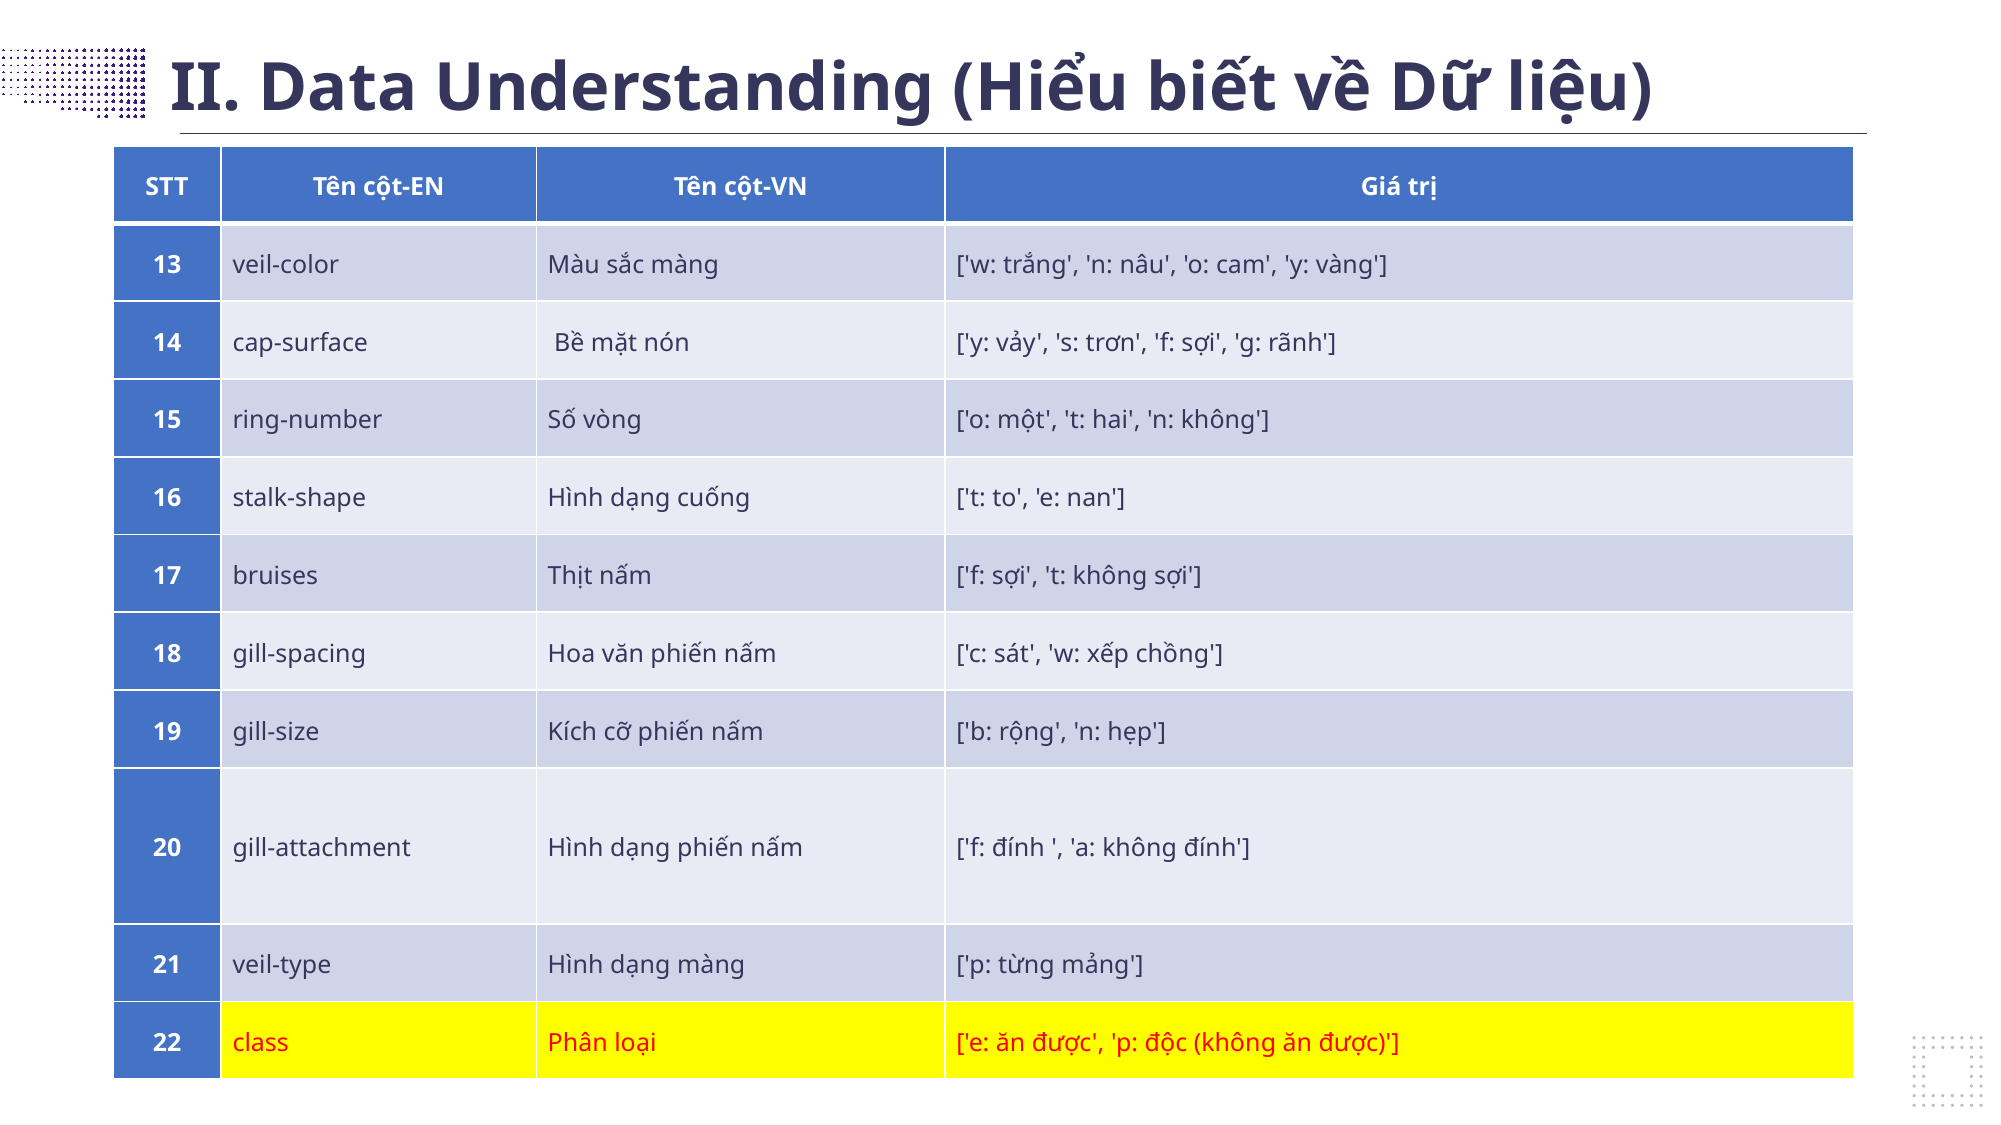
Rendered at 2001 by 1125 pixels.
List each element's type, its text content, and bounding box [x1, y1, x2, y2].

table_cell ['c: sát', 'w: xếp chồng'] [946, 613, 1853, 689]
table_header Tên cột-VN [537, 147, 944, 221]
table_cell class [222, 1002, 536, 1078]
table_header Tên cột-EN [222, 147, 536, 221]
table_cell ['f: đính ', 'a: không đính'] [946, 769, 1853, 923]
table_cell ['e: ăn được', 'p: độc (không ăn được)'] [946, 1002, 1853, 1078]
table_header STT [114, 147, 220, 221]
table_header Giá trị [946, 147, 1853, 221]
table_cell ['b: rộng', 'n: hẹp'] [946, 691, 1853, 767]
table_cell cap-surface [222, 302, 536, 378]
table_cell ['y: vảy', 's: trơn', 'f: sợi', 'g: rãnh'] [946, 302, 1853, 378]
table_cell gill-spacing [222, 613, 536, 689]
table_cell 22 [114, 1002, 220, 1078]
table_cell Hình dạng màng [537, 925, 944, 1001]
table_cell 21 [114, 925, 220, 1001]
table_cell ['f: sợi', 't: không sợi'] [946, 535, 1853, 611]
table_cell veil-type [222, 925, 536, 1001]
table_cell ['o: một', 't: hai', 'n: không'] [946, 380, 1853, 456]
table_cell 14 [114, 302, 220, 378]
table_cell Thịt nấm [537, 535, 944, 611]
table_cell 18 [114, 613, 220, 689]
table_cell Hình dạng cuống [537, 458, 944, 534]
table_cell 20 [114, 769, 220, 923]
table_cell ['p: từng mảng'] [946, 925, 1853, 1001]
table_cell ring-number [222, 380, 536, 456]
table_cell 13 [114, 226, 220, 300]
table_cell bruises [222, 535, 536, 611]
list II. Data Understanding (Hiểu biết về Dữ liệu) [155, 45, 1872, 133]
table_cell 16 [114, 458, 220, 534]
table_cell Kích cỡ phiến nấm [537, 691, 944, 767]
table_cell Hoa văn phiến nấm [537, 613, 944, 689]
table_cell 19 [114, 691, 220, 767]
table_cell Phân loại [537, 1002, 944, 1078]
table_cell veil-color [222, 226, 536, 300]
table_cell gill-attachment [222, 769, 536, 923]
table_cell 17 [114, 535, 220, 611]
table_cell Số vòng [537, 380, 944, 456]
table_cell ['w: trắng', 'n: nâu', 'o: cam', 'y: vàng'] [946, 226, 1853, 300]
table_cell Bề mặt nón [537, 302, 944, 378]
table_cell 15 [114, 380, 220, 456]
table_cell Màu sắc màng [537, 226, 944, 300]
table_cell ['t: to', 'e: nan'] [946, 458, 1853, 534]
table_cell Hình dạng phiến nấm [537, 769, 944, 923]
table_cell stalk-shape [222, 458, 536, 534]
table_cell gill-size [222, 691, 536, 767]
